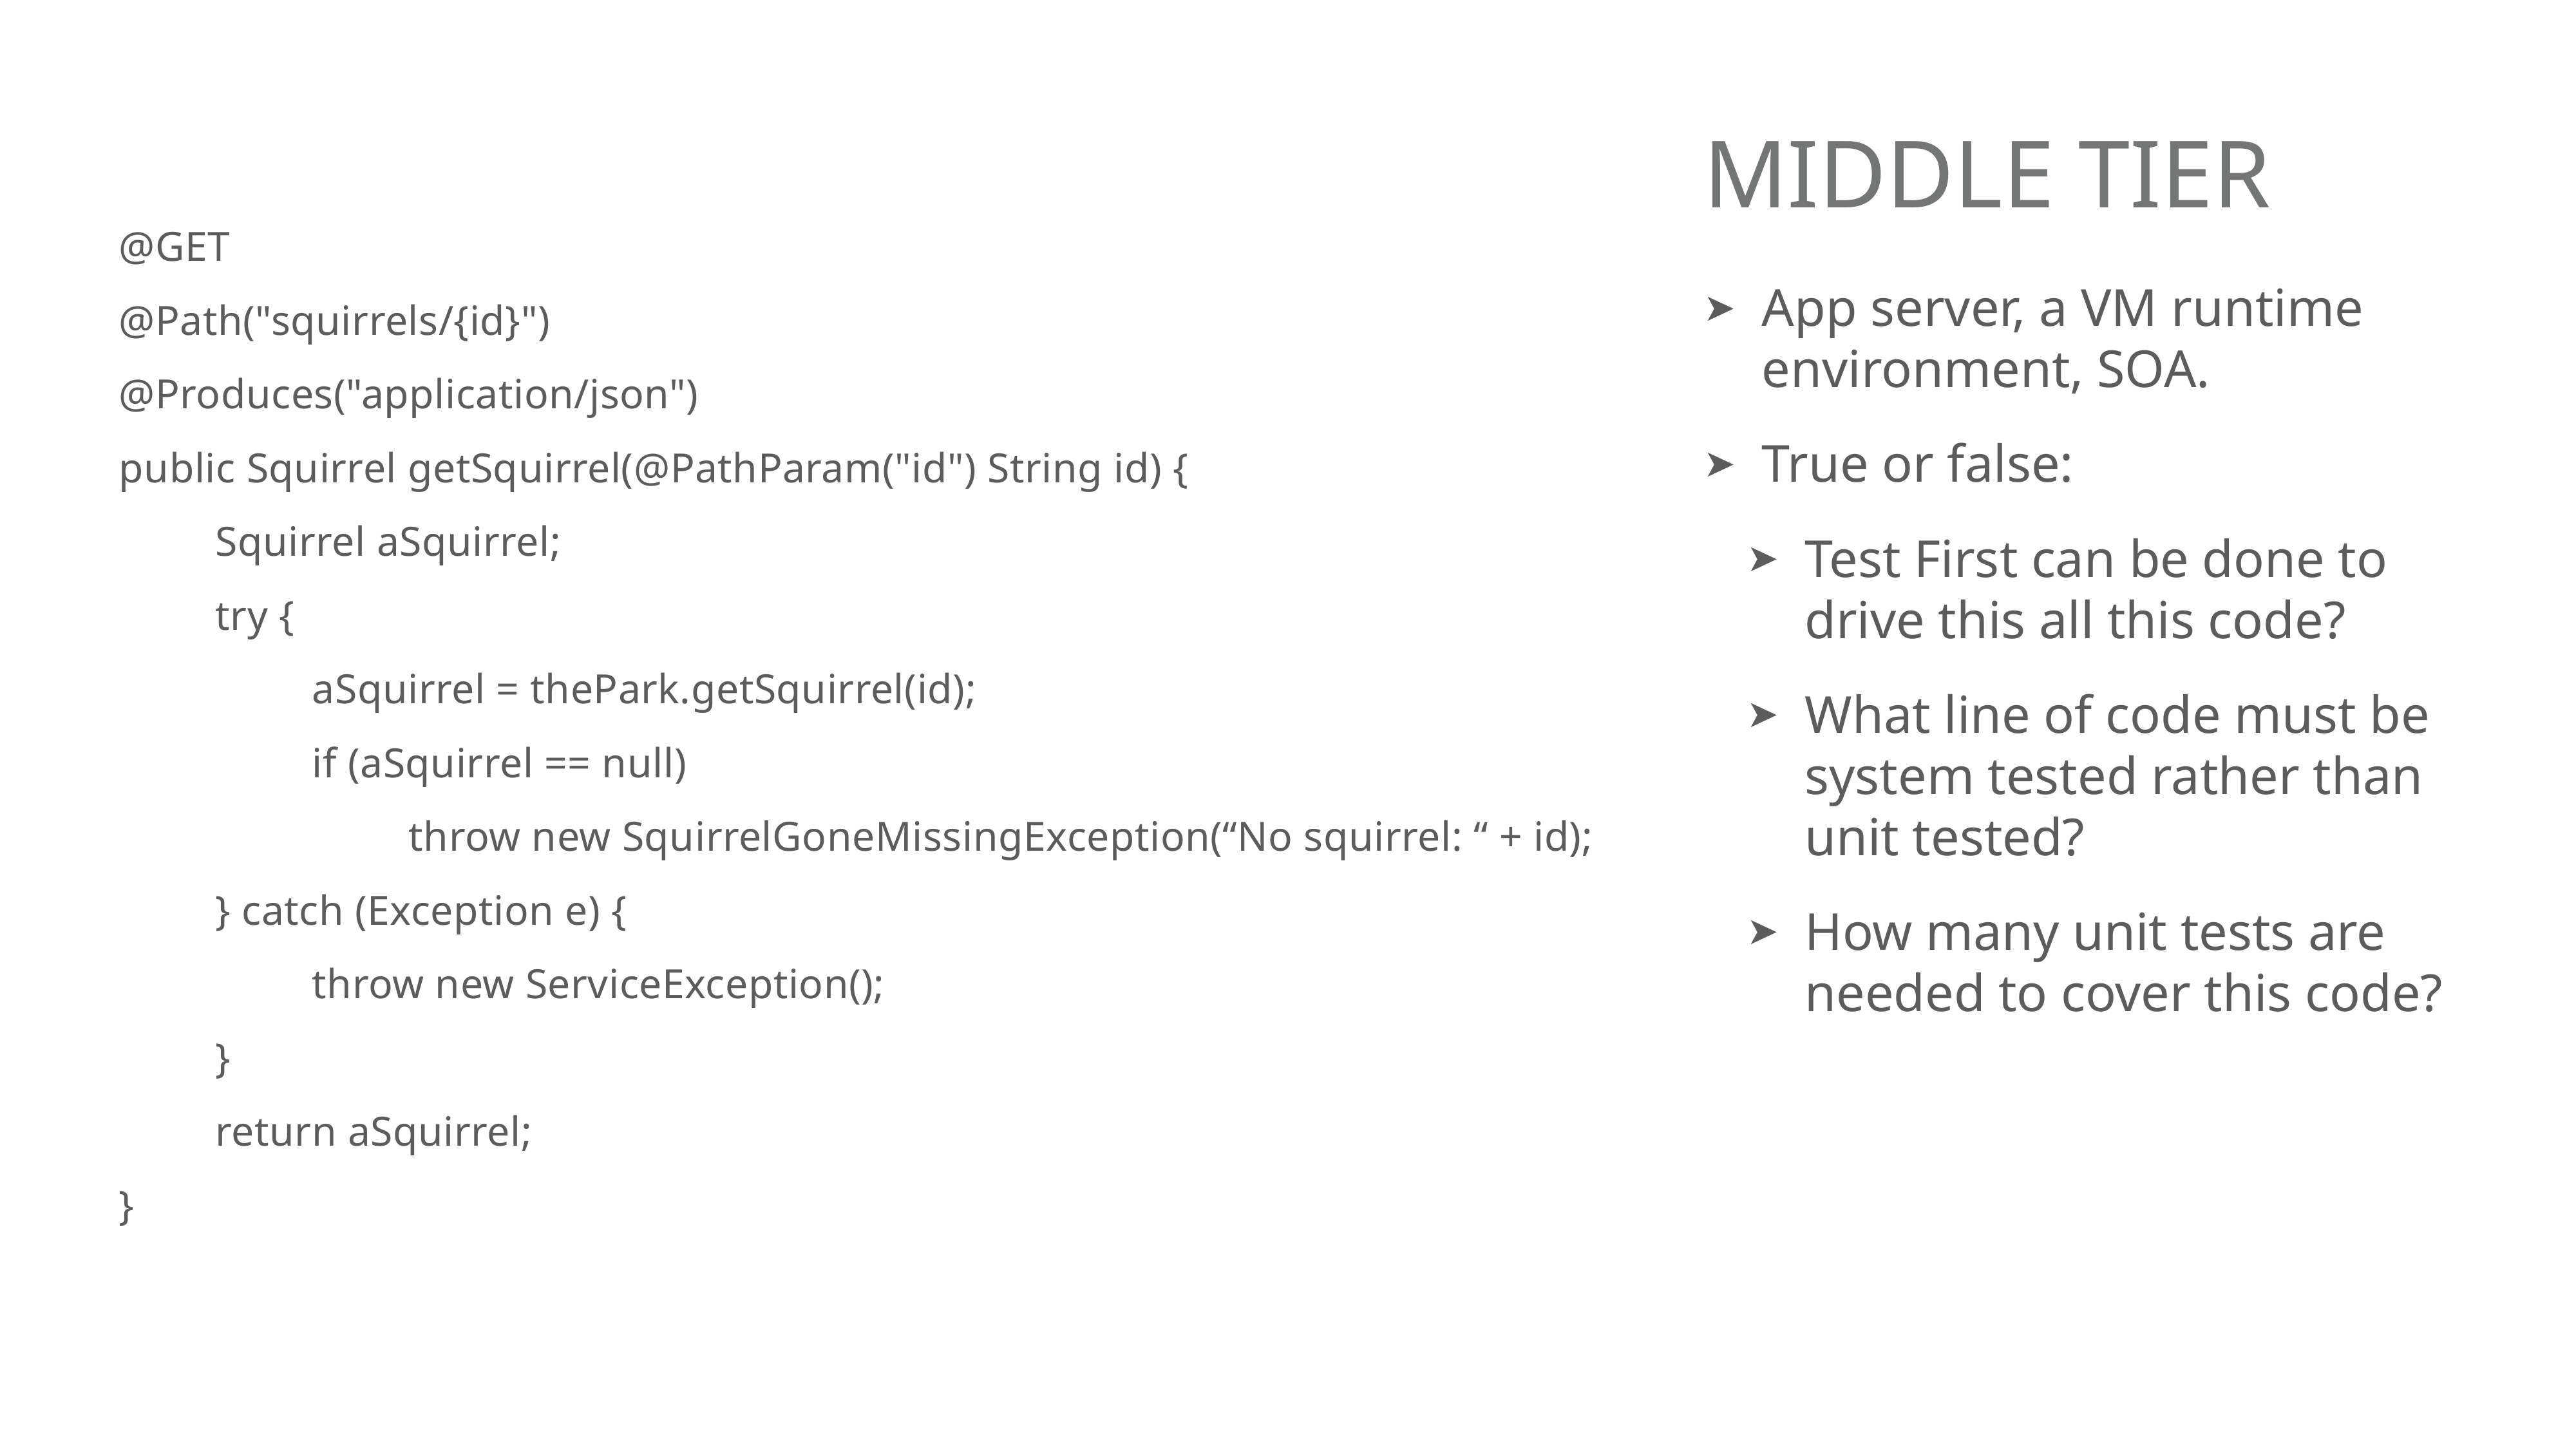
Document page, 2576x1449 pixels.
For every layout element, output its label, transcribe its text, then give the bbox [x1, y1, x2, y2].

list App server, a VM runtime environment, SOA. True or false: Test First can be done to drive this all this code? What line of code must be system tested rather than unit tested? How many unit tests are needed to cover this code? [1696, 267, 2499, 1342]
text_box @GET @Path("squirrels/{id}") @Produces("application/json") public Squirrel getSquirrel(@PathParam("id") String id) { Squirrel aSquirrel; try { aSquirrel = thePark.getSquirrel(id); if (aSquirrel == null) throw new SquirrelGoneMissingException(“No squirrel: “ + id); } catch (Exception e) { throw new ServiceException(); } return aSquirrel; } [15, 213, 1603, 1236]
title Middle tier [1696, 107, 2499, 216]
